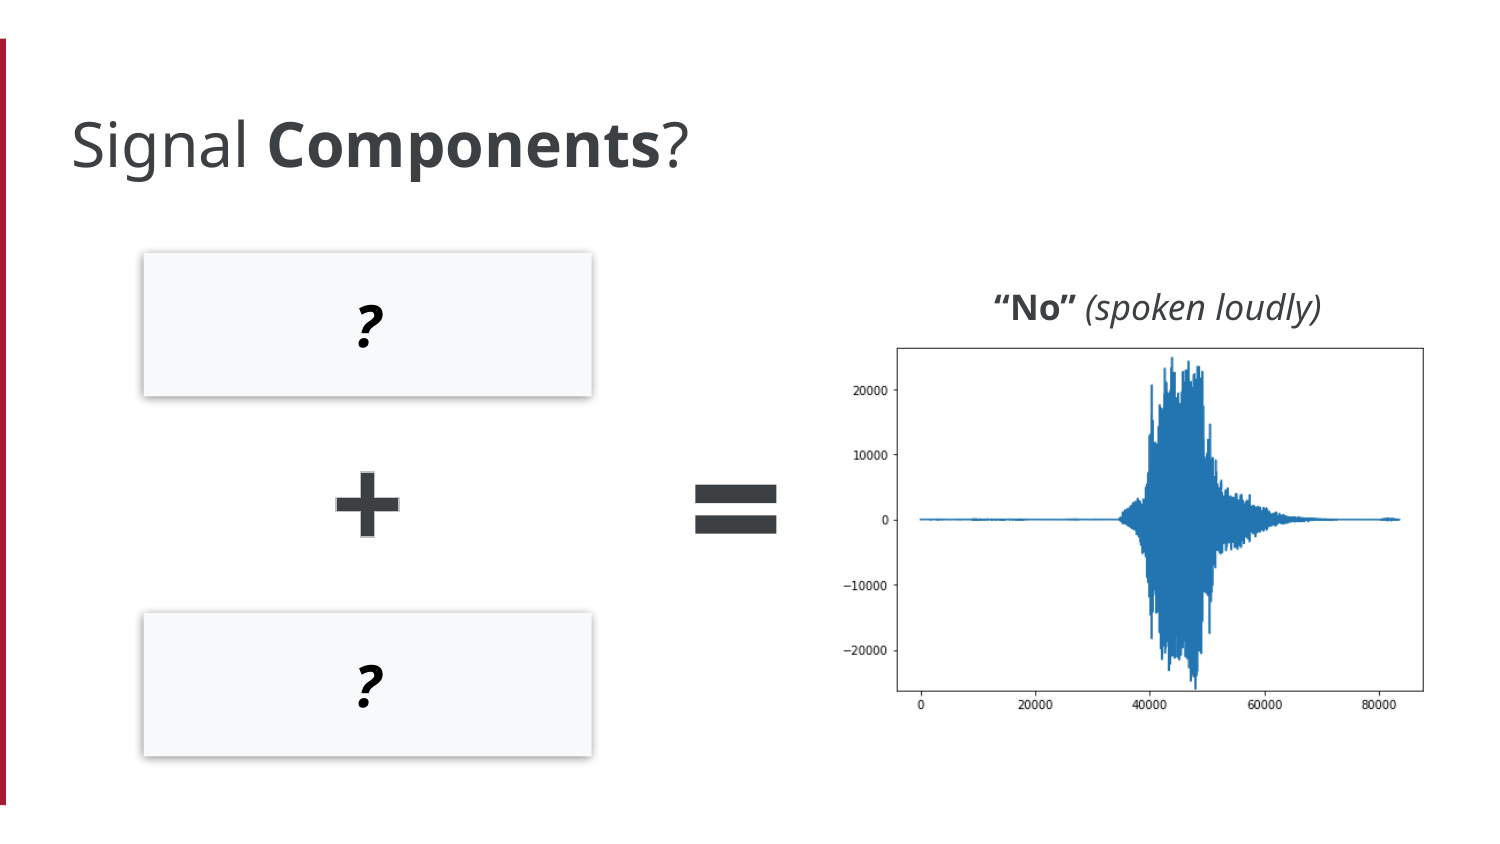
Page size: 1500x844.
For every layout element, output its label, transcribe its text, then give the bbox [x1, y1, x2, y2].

title Signal Components? [56, 99, 1336, 188]
text_box ? [143, 612, 592, 757]
text_box [695, 484, 777, 504]
title “No” (spoken loudly) [966, 274, 1350, 318]
text_box [336, 472, 399, 537]
text_box [695, 515, 777, 534]
text_box ? [143, 252, 592, 397]
picture [830, 319, 1447, 715]
